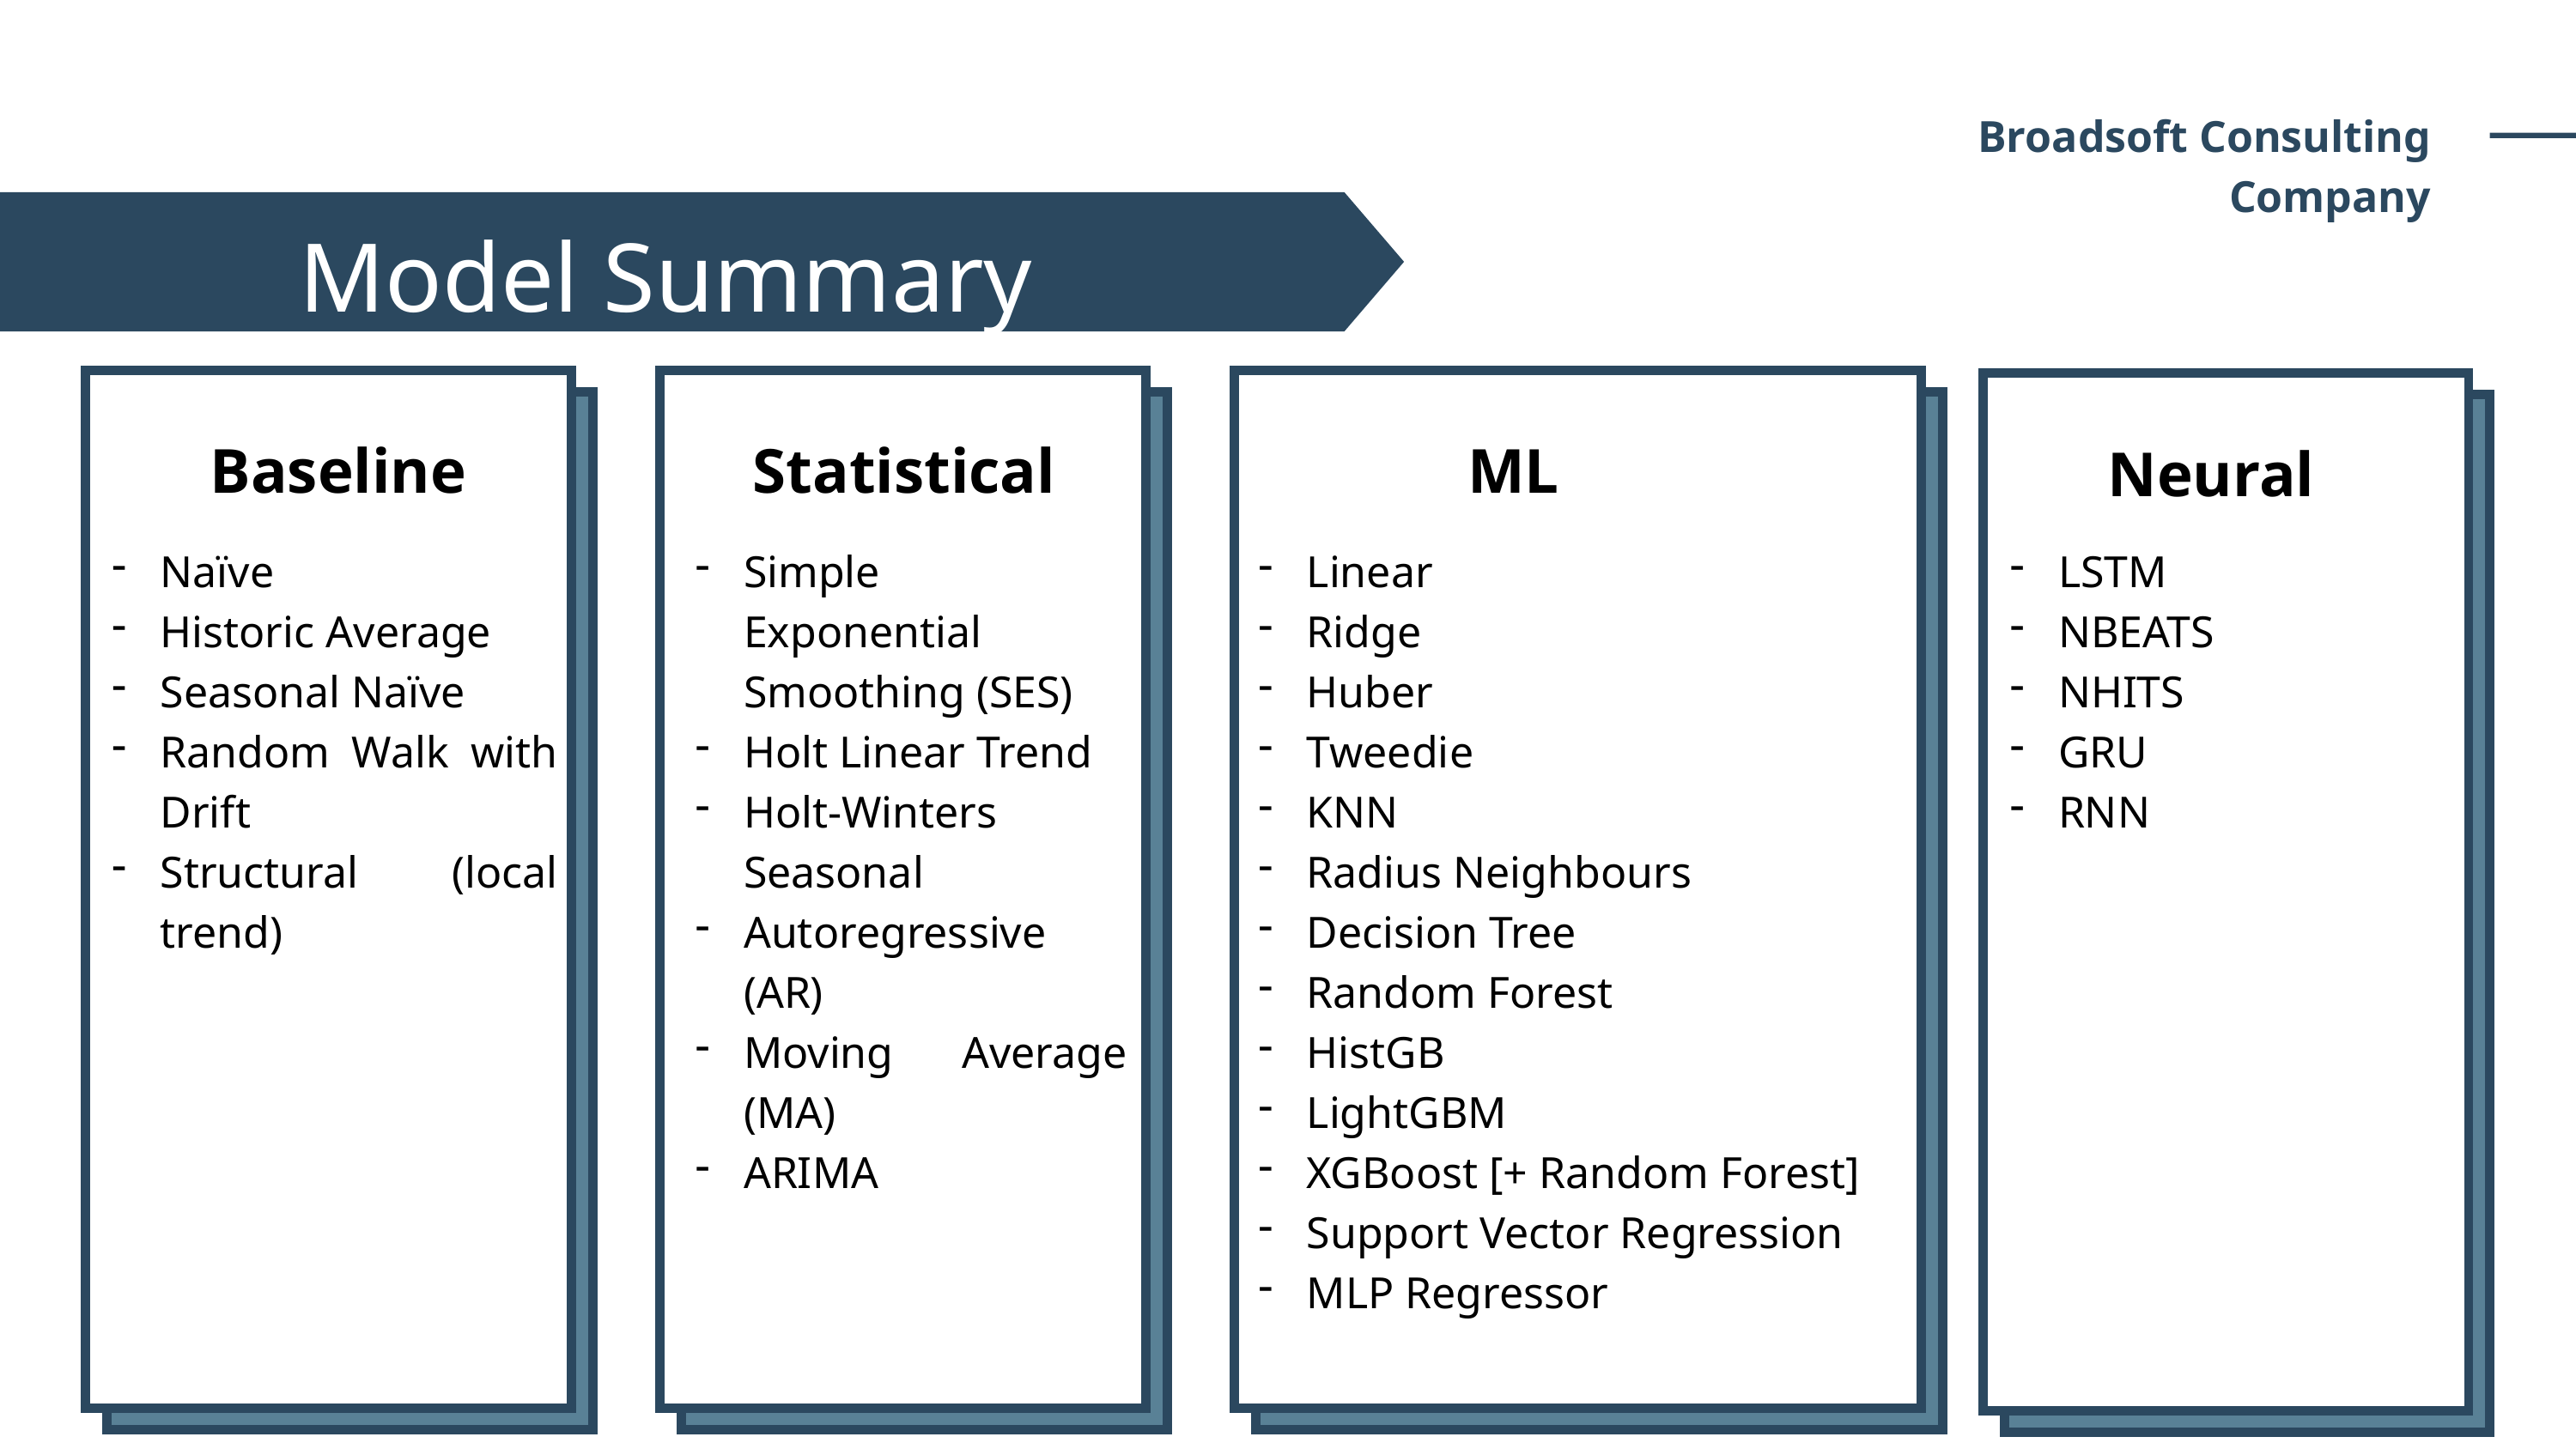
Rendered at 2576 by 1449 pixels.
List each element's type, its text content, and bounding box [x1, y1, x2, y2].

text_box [85, 370, 572, 1409]
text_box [659, 370, 1146, 1409]
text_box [1234, 370, 1922, 1409]
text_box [0, 191, 1405, 332]
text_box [1983, 373, 2470, 1411]
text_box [1255, 391, 1943, 1430]
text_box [106, 391, 593, 1430]
text_box Broadsoft Consulting Company [1788, 100, 2432, 221]
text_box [2004, 394, 2491, 1433]
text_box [681, 391, 1168, 1430]
